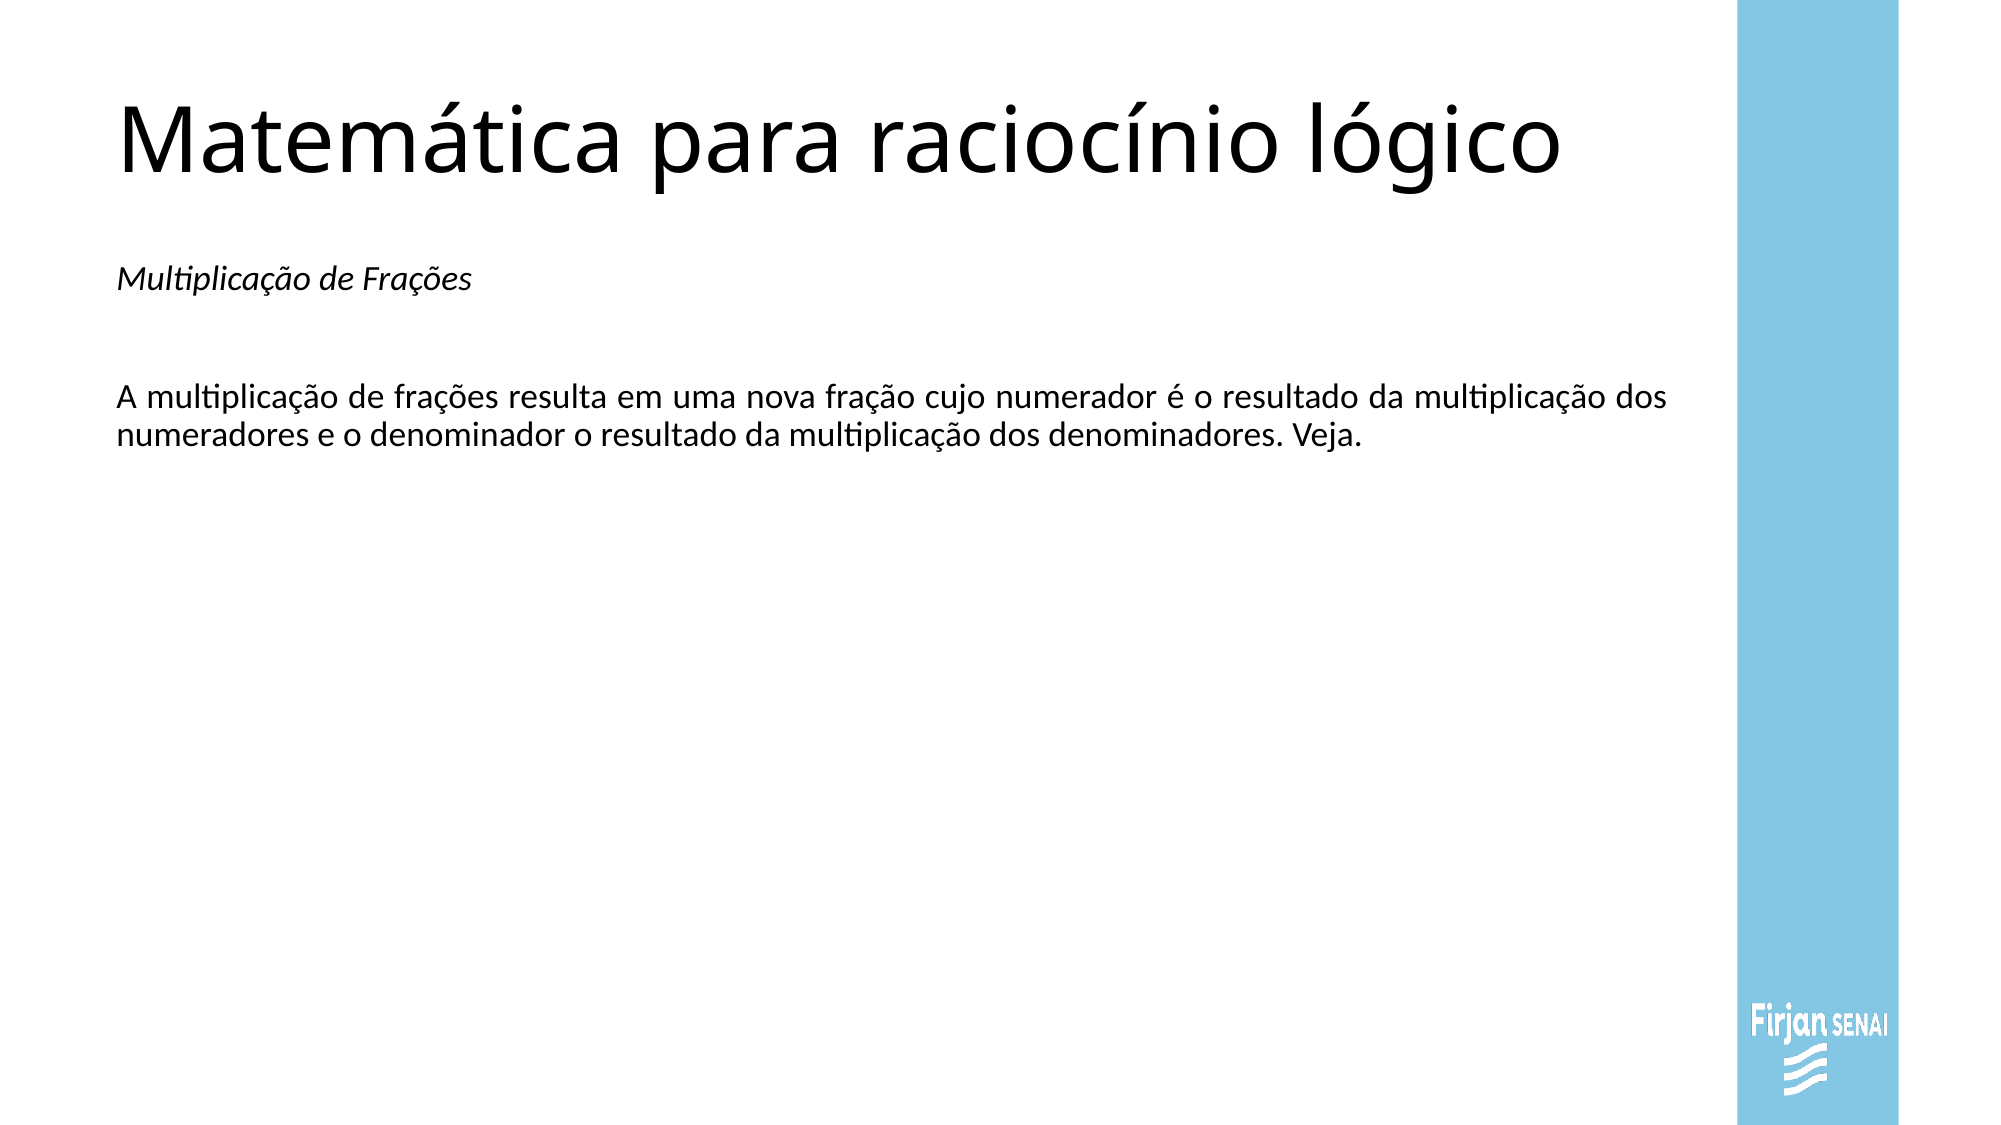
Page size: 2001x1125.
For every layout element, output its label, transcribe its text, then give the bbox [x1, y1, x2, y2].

title Matemática para raciocínio lógico [101, 34, 1685, 252]
text_box [1736, 0, 1900, 1125]
picture [1747, 999, 1889, 1097]
